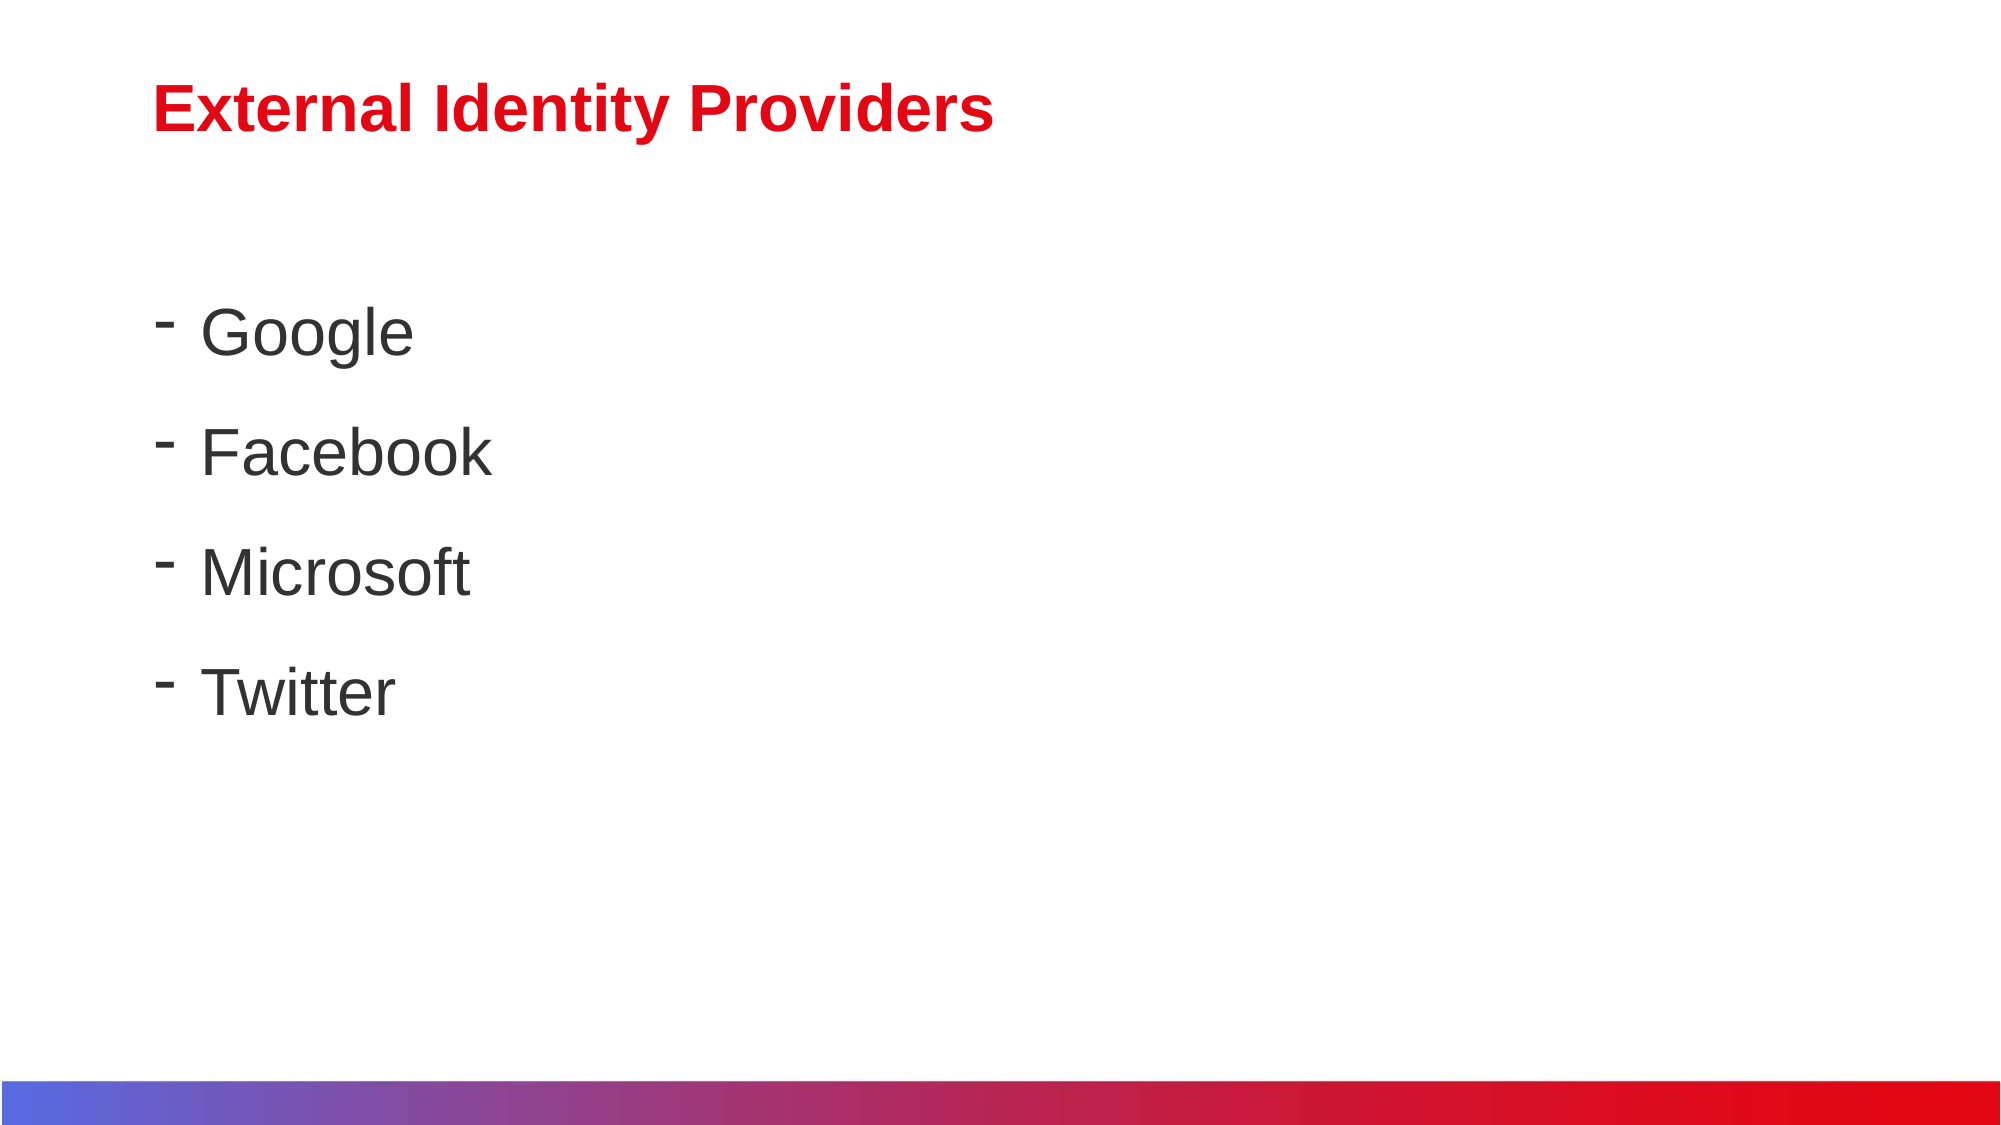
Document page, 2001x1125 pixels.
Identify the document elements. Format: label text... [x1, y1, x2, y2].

picture [0, 0, 2001, 1125]
text_box Google Facebook Microsoft Twitter [139, 241, 509, 736]
title External Identity Providers [137, 66, 1863, 155]
